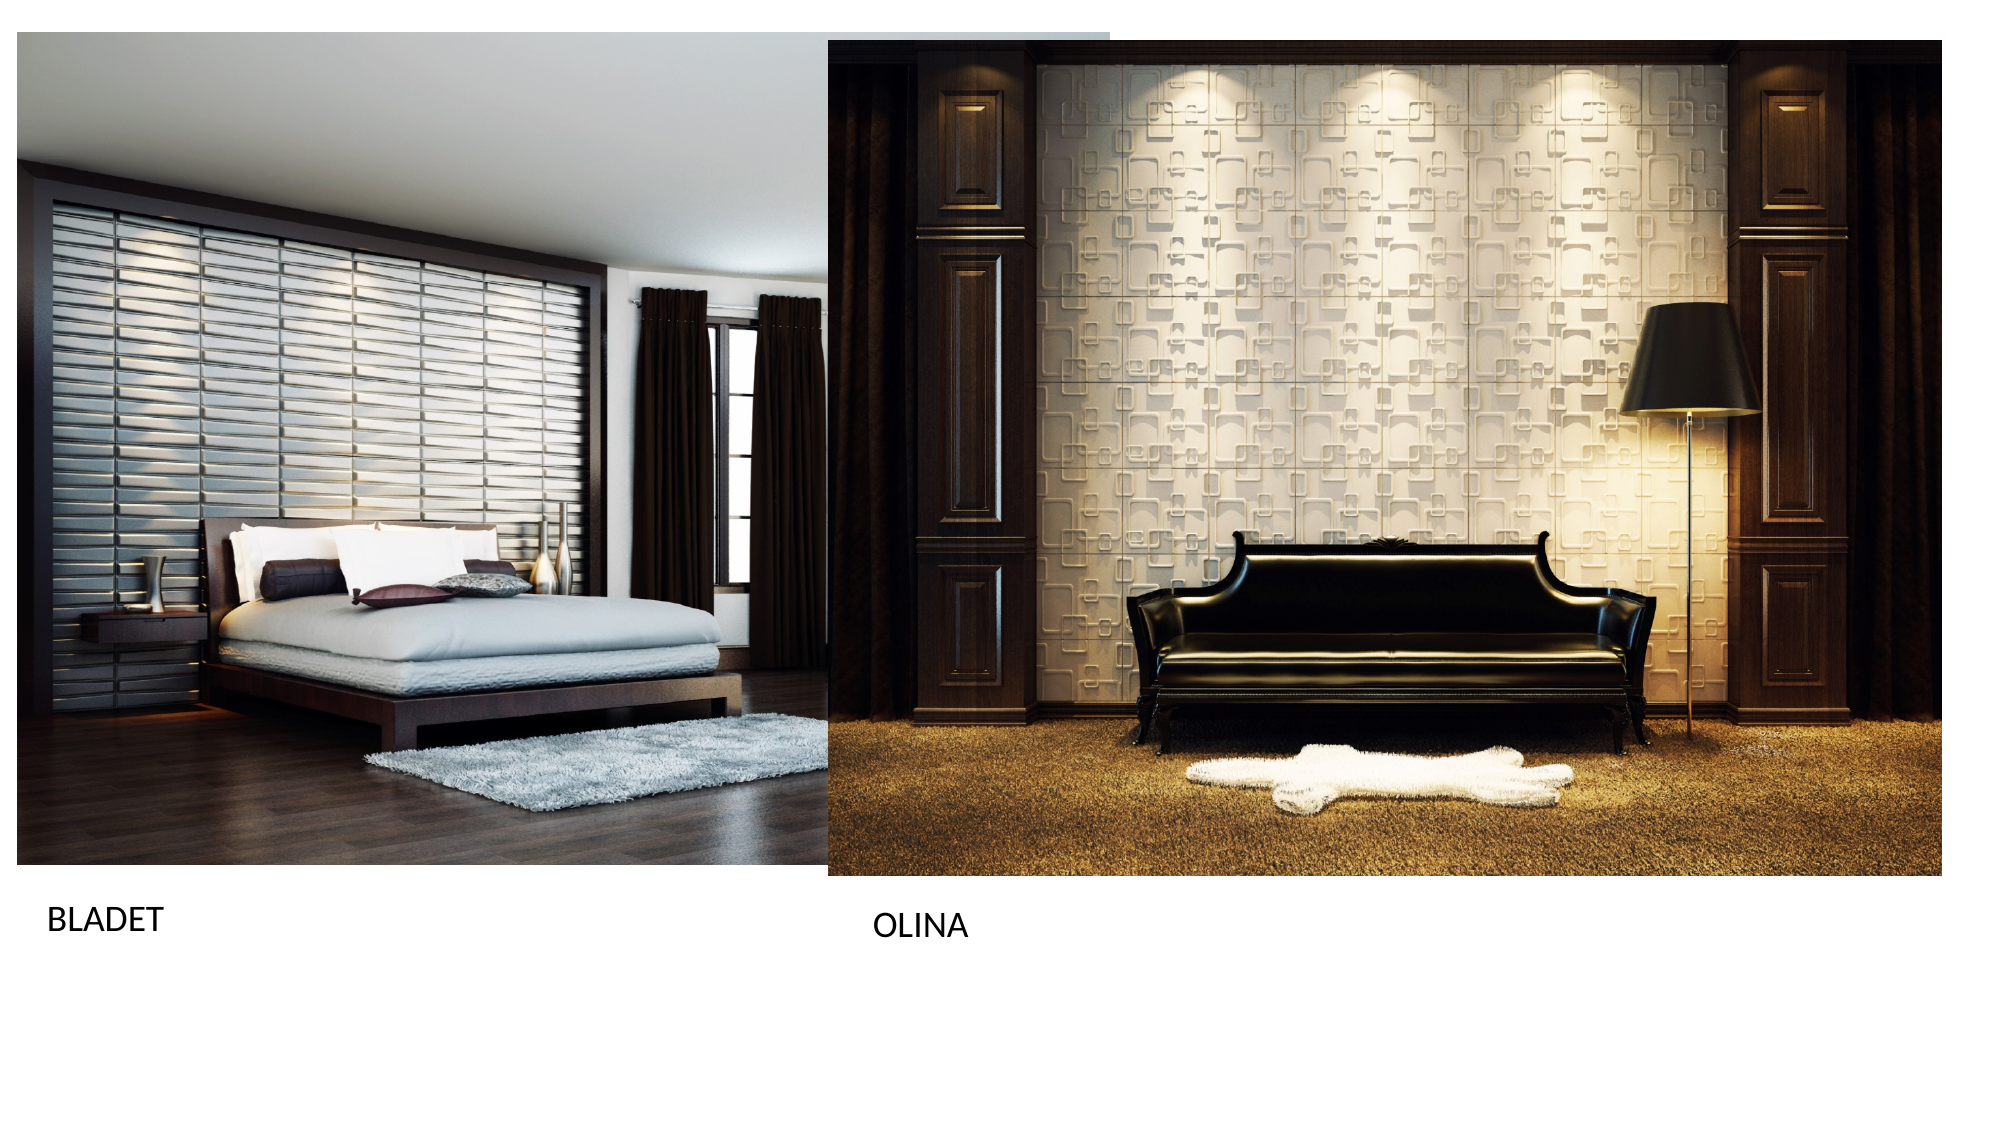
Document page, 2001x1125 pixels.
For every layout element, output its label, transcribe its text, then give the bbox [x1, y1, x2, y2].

text_box BLADET [32, 887, 778, 947]
picture [17, 32, 1942, 876]
text_box OLINA [858, 892, 1604, 953]
